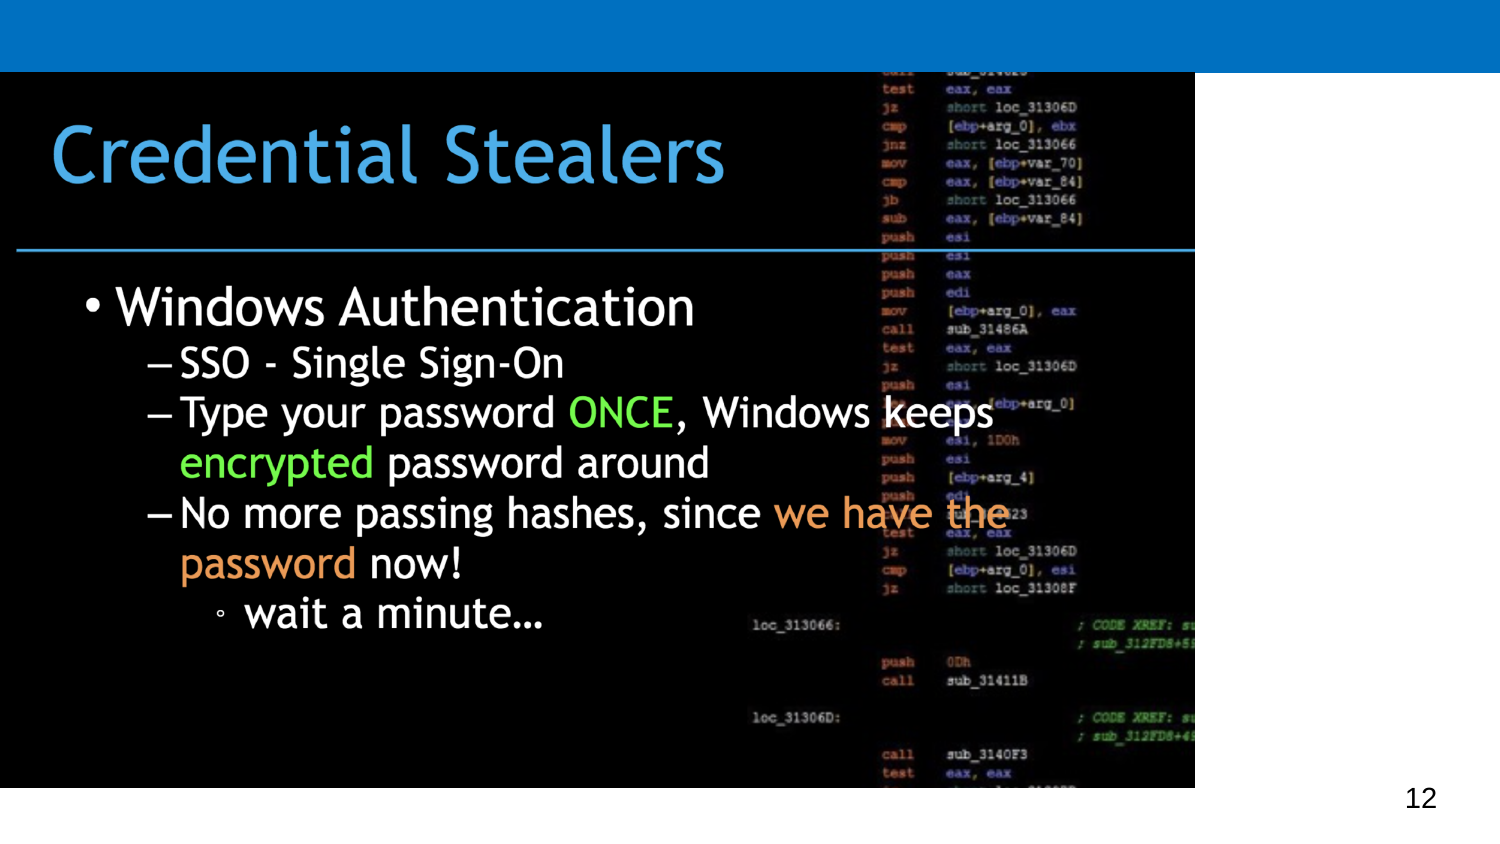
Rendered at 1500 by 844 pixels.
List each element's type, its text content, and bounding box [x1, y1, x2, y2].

slide_number 12 [1389, 764, 1480, 830]
picture [0, 71, 1196, 789]
